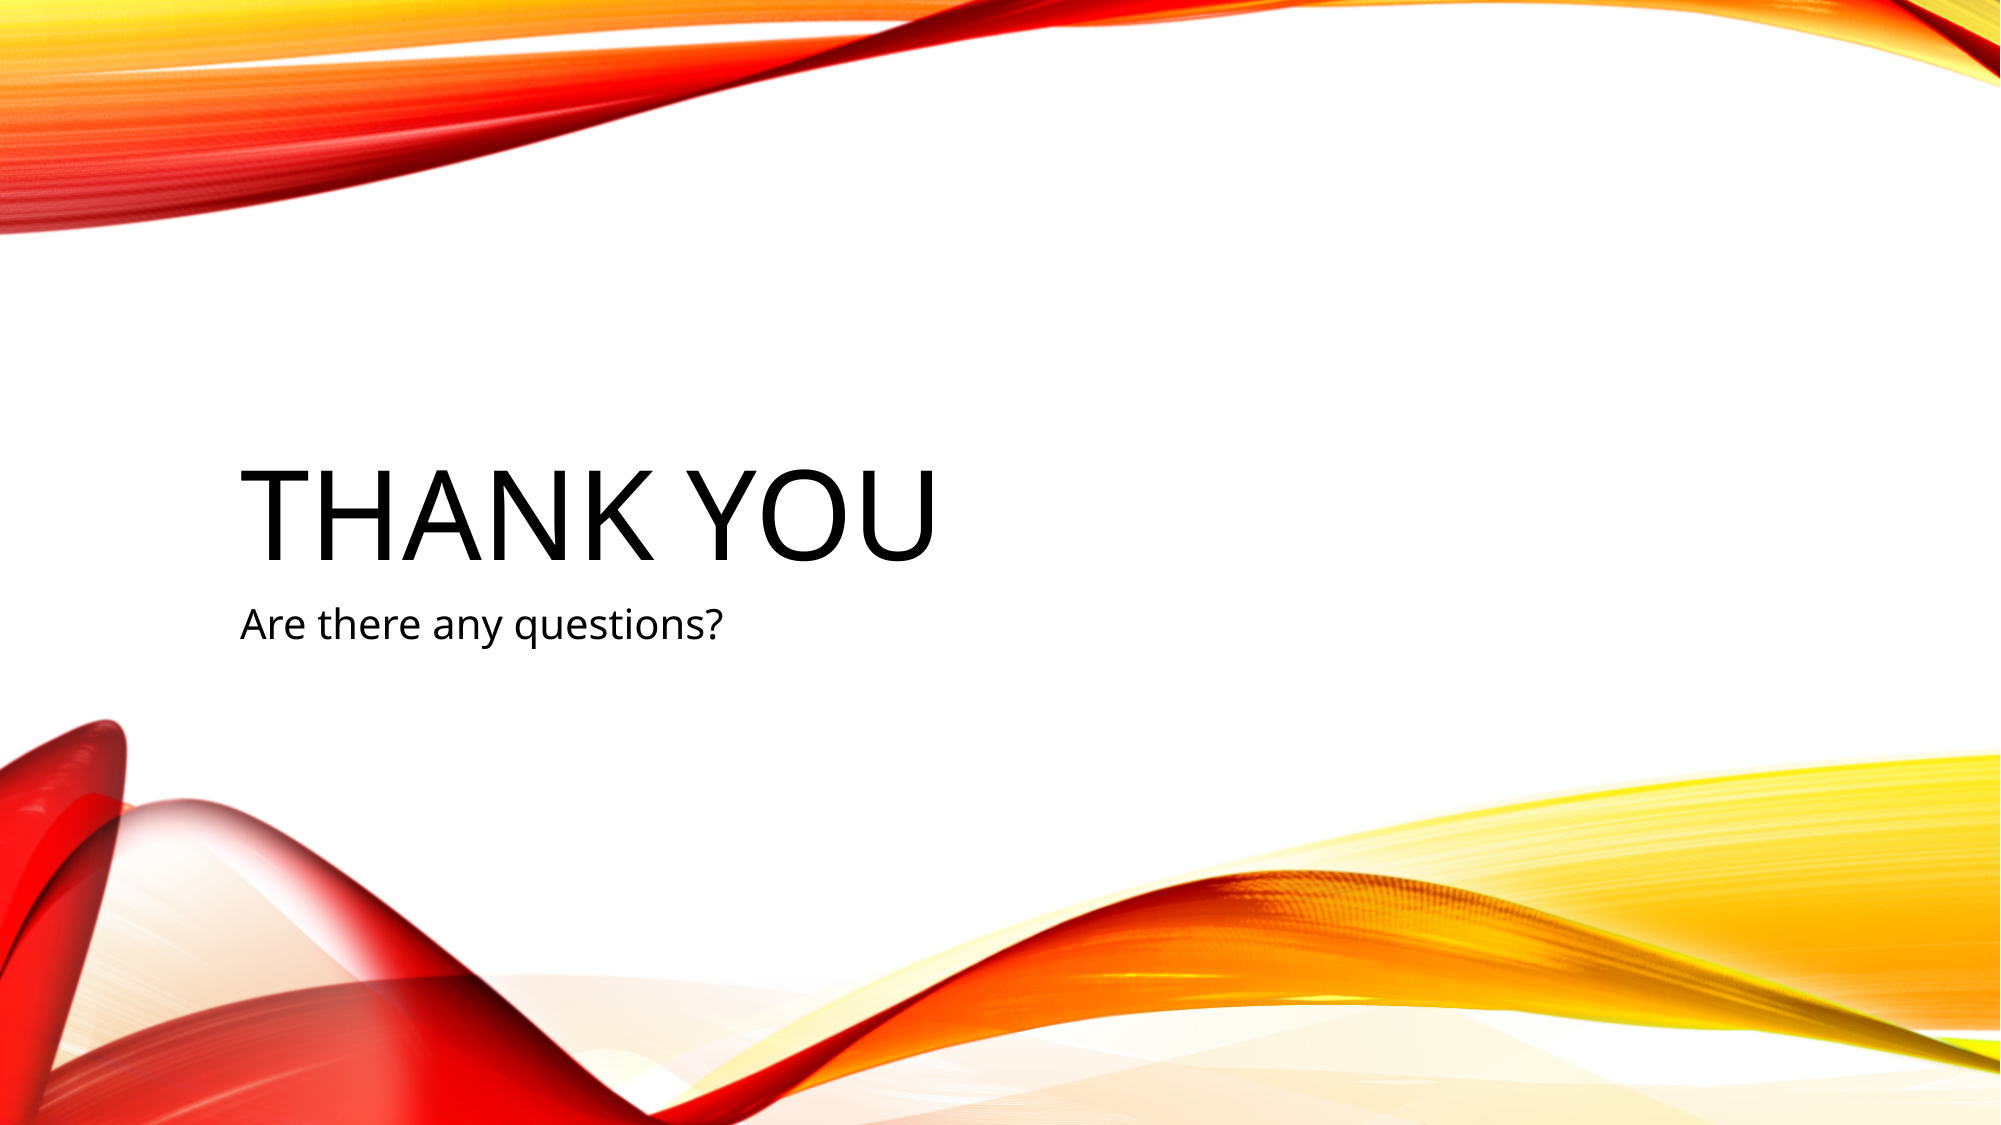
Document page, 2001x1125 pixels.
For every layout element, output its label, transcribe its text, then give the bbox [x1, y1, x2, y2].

picture [0, 0, 2000, 237]
picture [0, 717, 2000, 1125]
subtitle Are there any questions? [225, 595, 1775, 709]
title Thank you [225, 295, 1775, 595]
